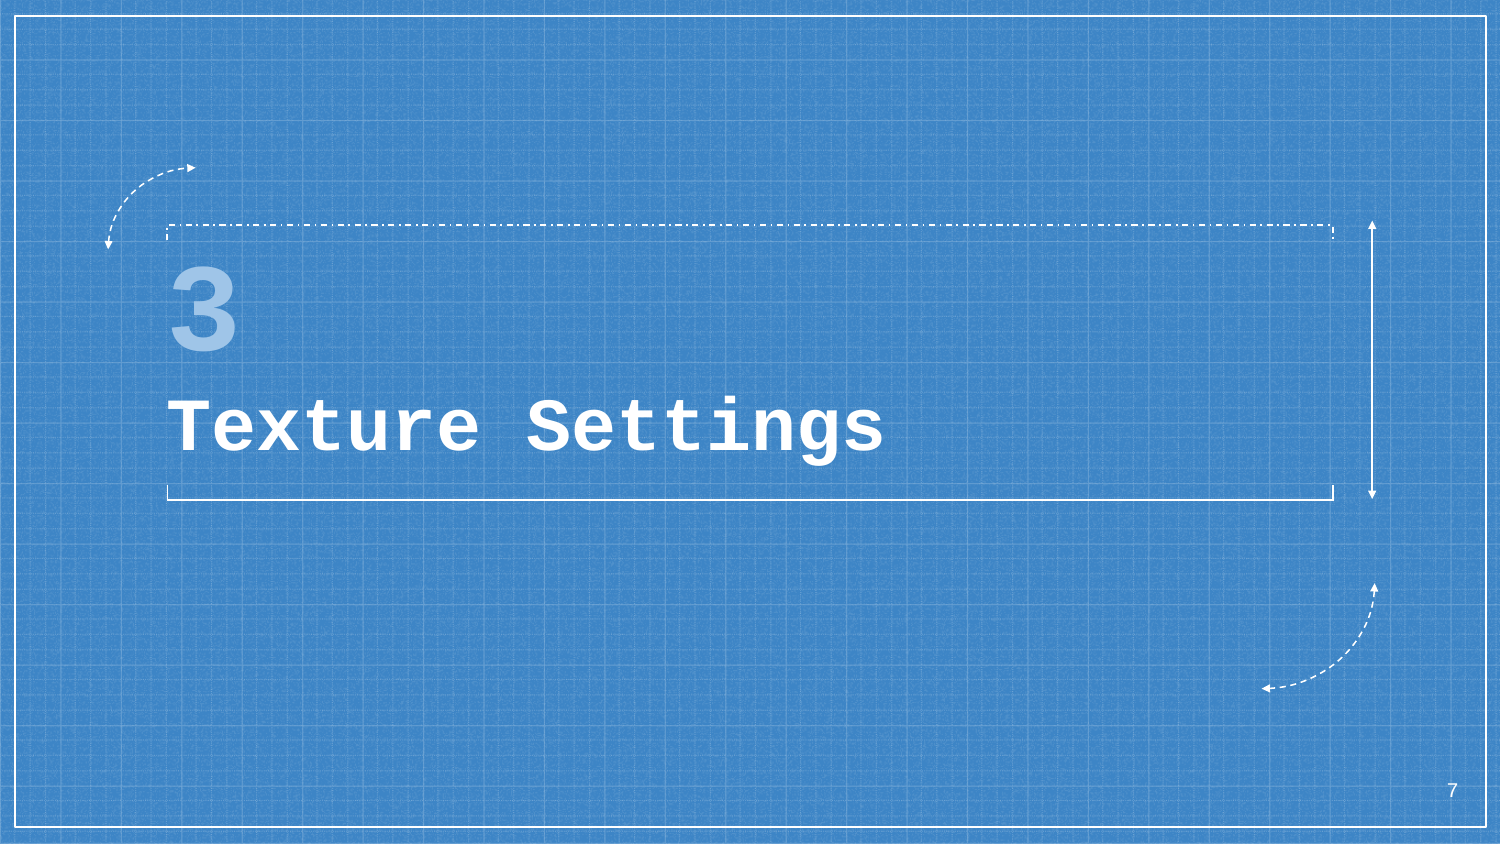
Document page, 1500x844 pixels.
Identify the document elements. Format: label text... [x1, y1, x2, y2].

picture [0, 0, 1500, 844]
slide_number ‹#› [1398, 761, 1474, 810]
title 3 Texture Settings [151, 210, 1334, 401]
